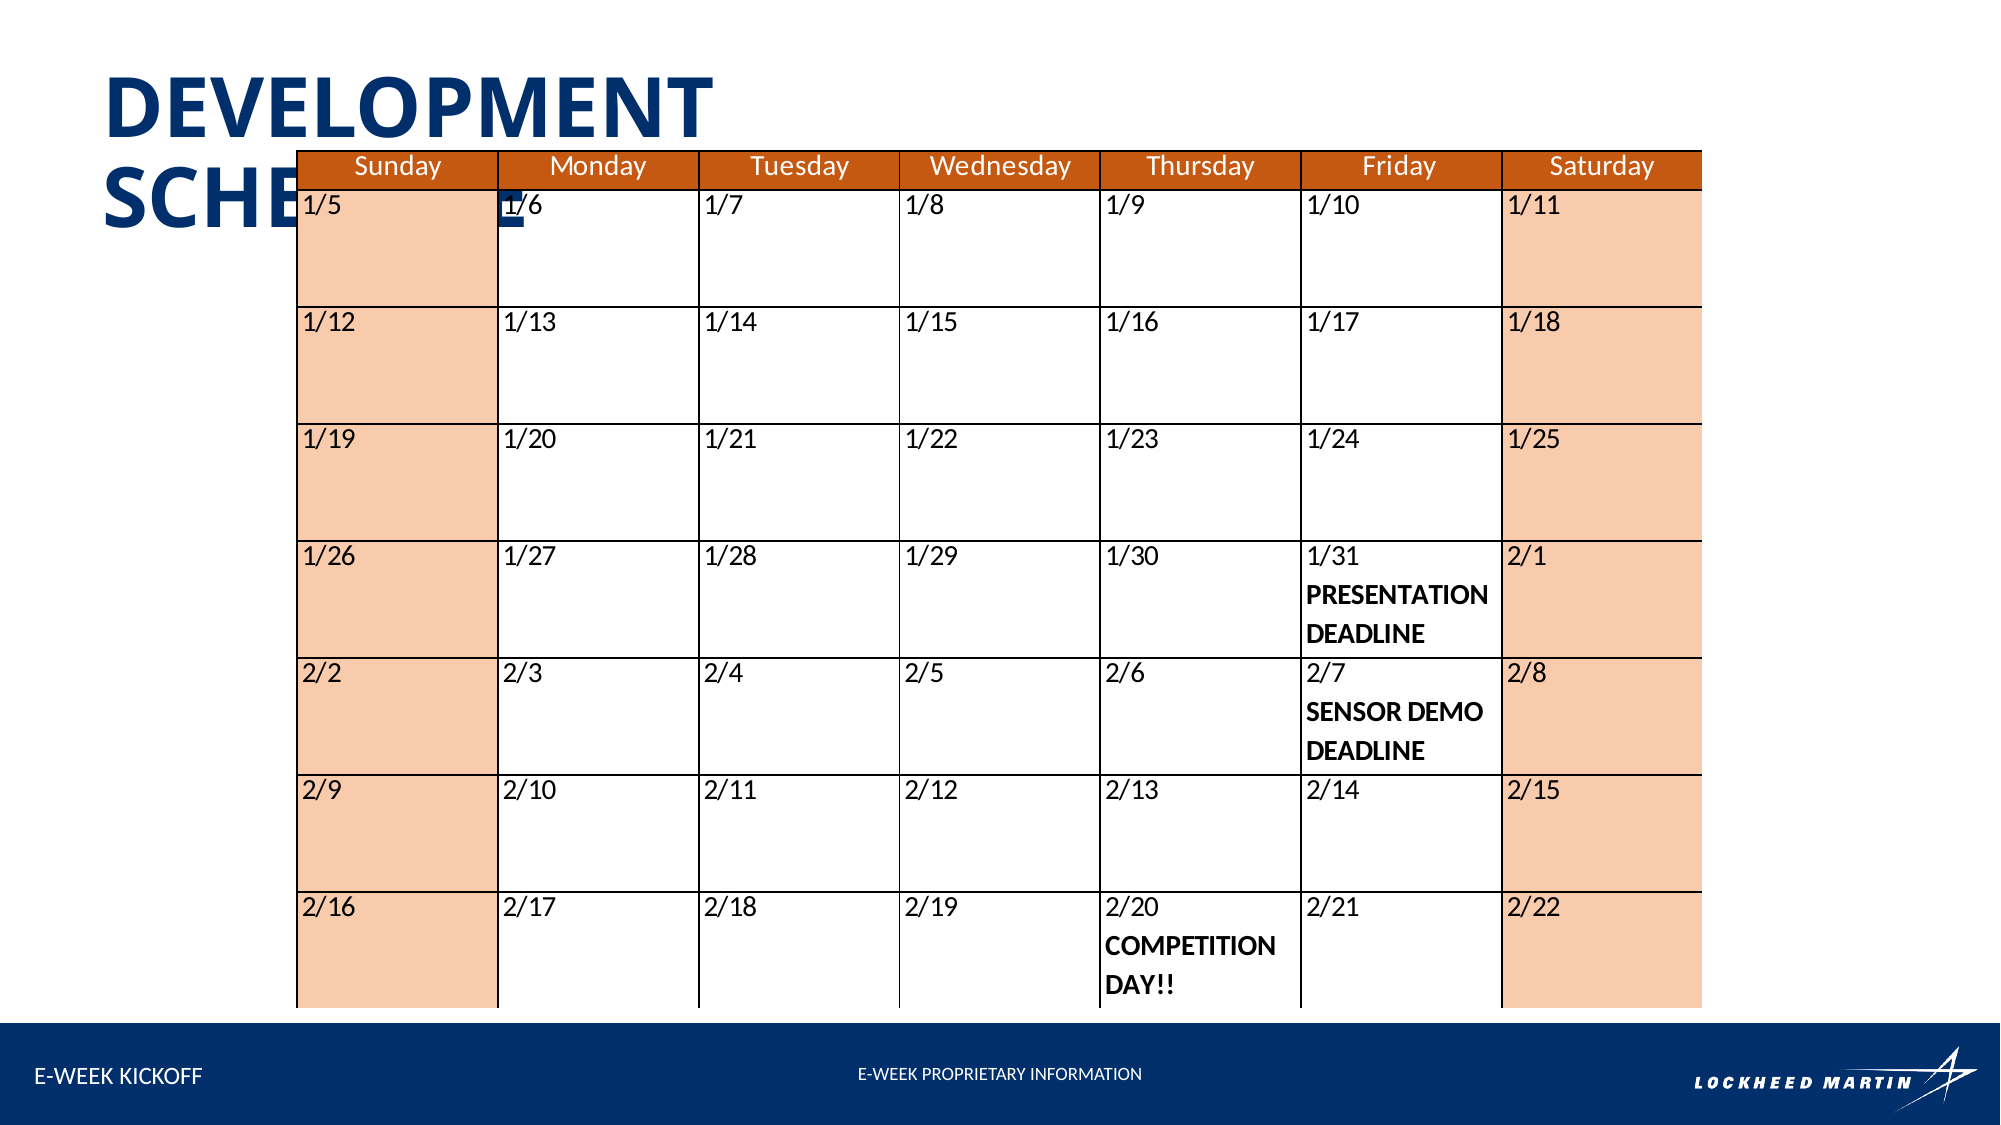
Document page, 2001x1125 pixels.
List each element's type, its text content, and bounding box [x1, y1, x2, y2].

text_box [296, 149, 1704, 1010]
list DEVELOPMENT SCHEDULE [87, 57, 1174, 150]
